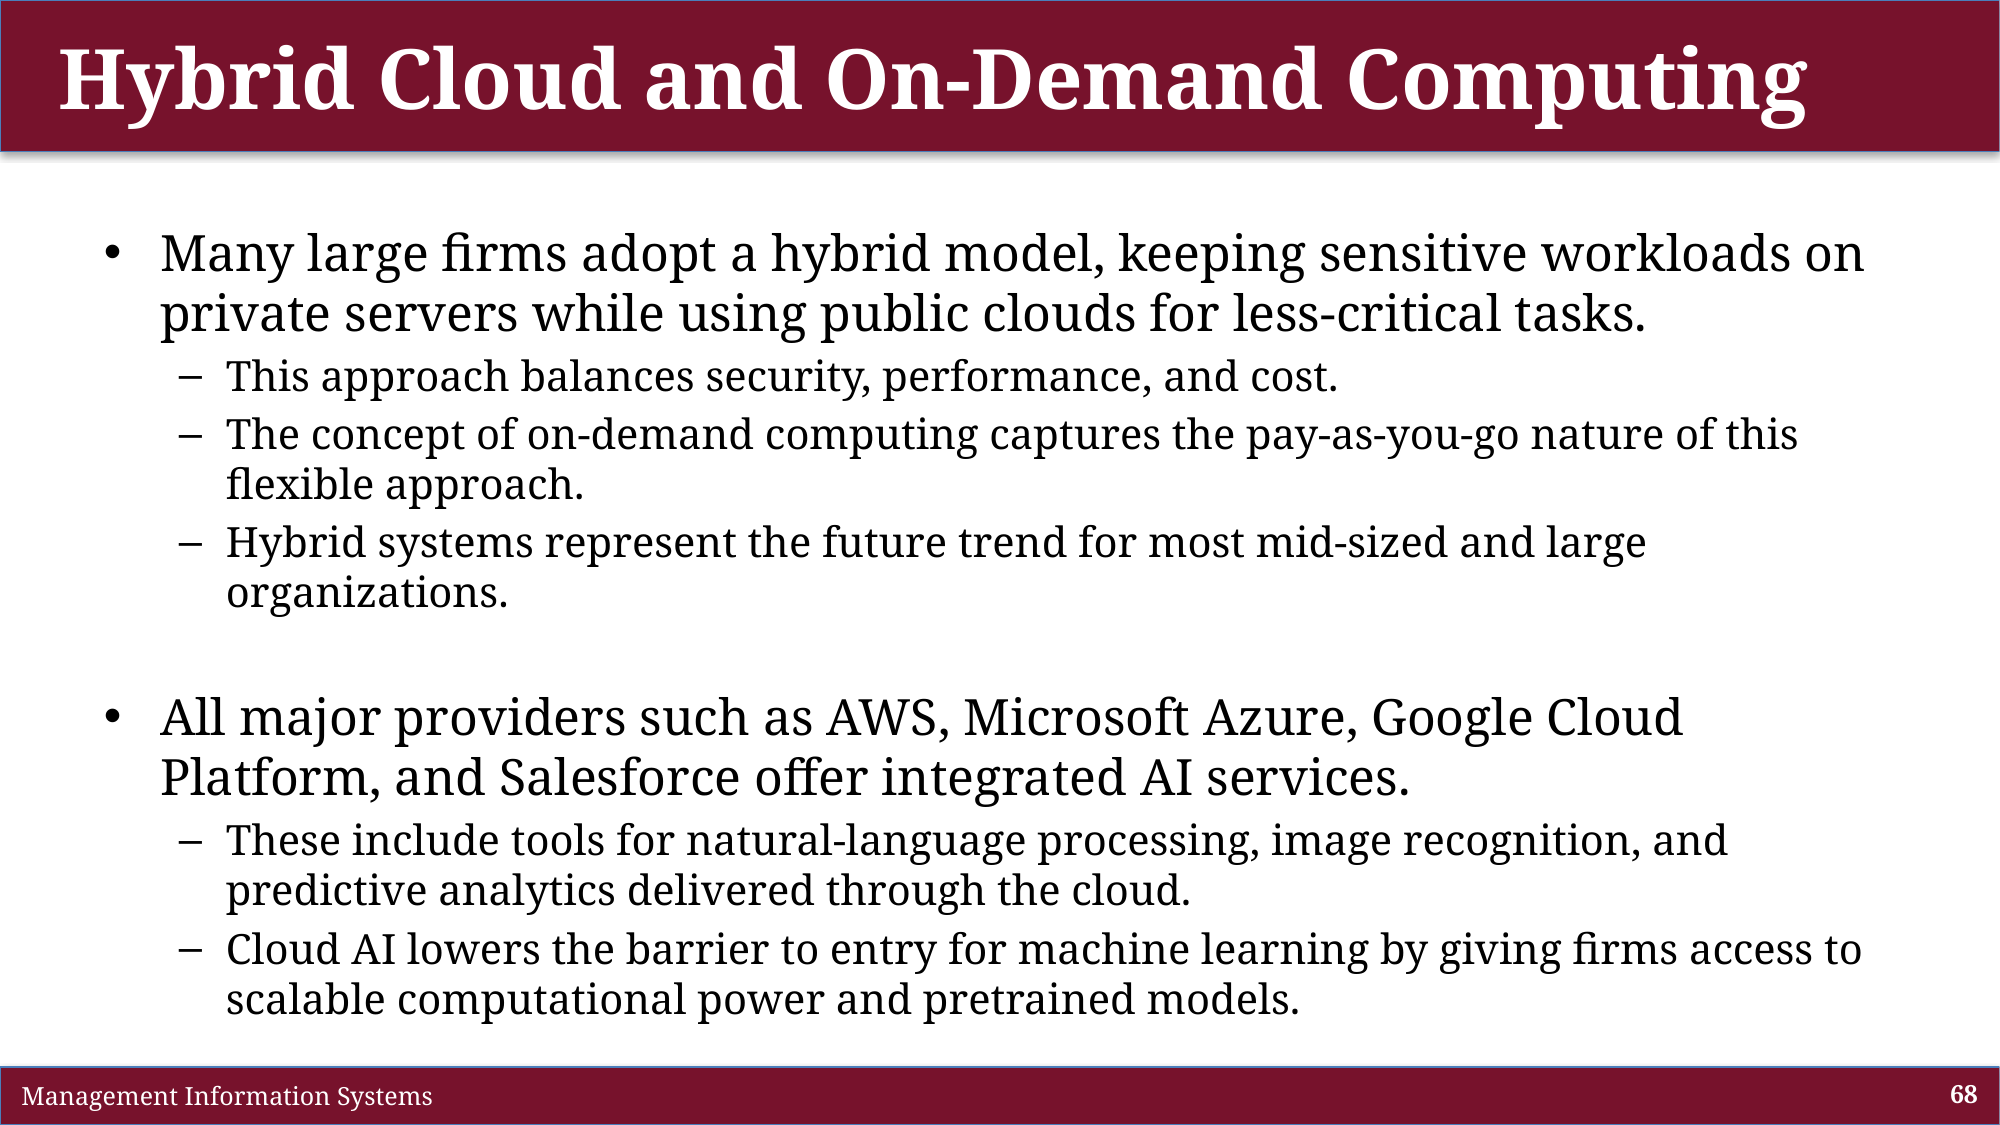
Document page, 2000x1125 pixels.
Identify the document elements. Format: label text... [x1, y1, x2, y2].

footer Management Information Systems [0, 1066, 475, 1125]
text_box [475, 1066, 1649, 1125]
title Hybrid Cloud and On-Demand Computing [0, 0, 2000, 152]
list Many large firms adopt a hybrid model, keeping sensitive workloads on private servers while using public clouds for less-critical tasks. This approach balances security, performance, and cost. The concept of on-demand computing captures the pay-as-you-go nature of this flexible approach. Hybrid systems represent the future trend for most mid-sized and large organizations. All major providers such as AWS, Microsoft Azure, Google Cloud Platform, and Salesforce offer integrated AI services. These include tools for natural-language processing, image recognition, and predictive analytics delivered through the cloud. Cloud AI lowers the barrier to entry for machine learning by giving firms access to scalable computational power and pretrained models. [88, 213, 1911, 1047]
slide_number 68 [1649, 1066, 2000, 1125]
